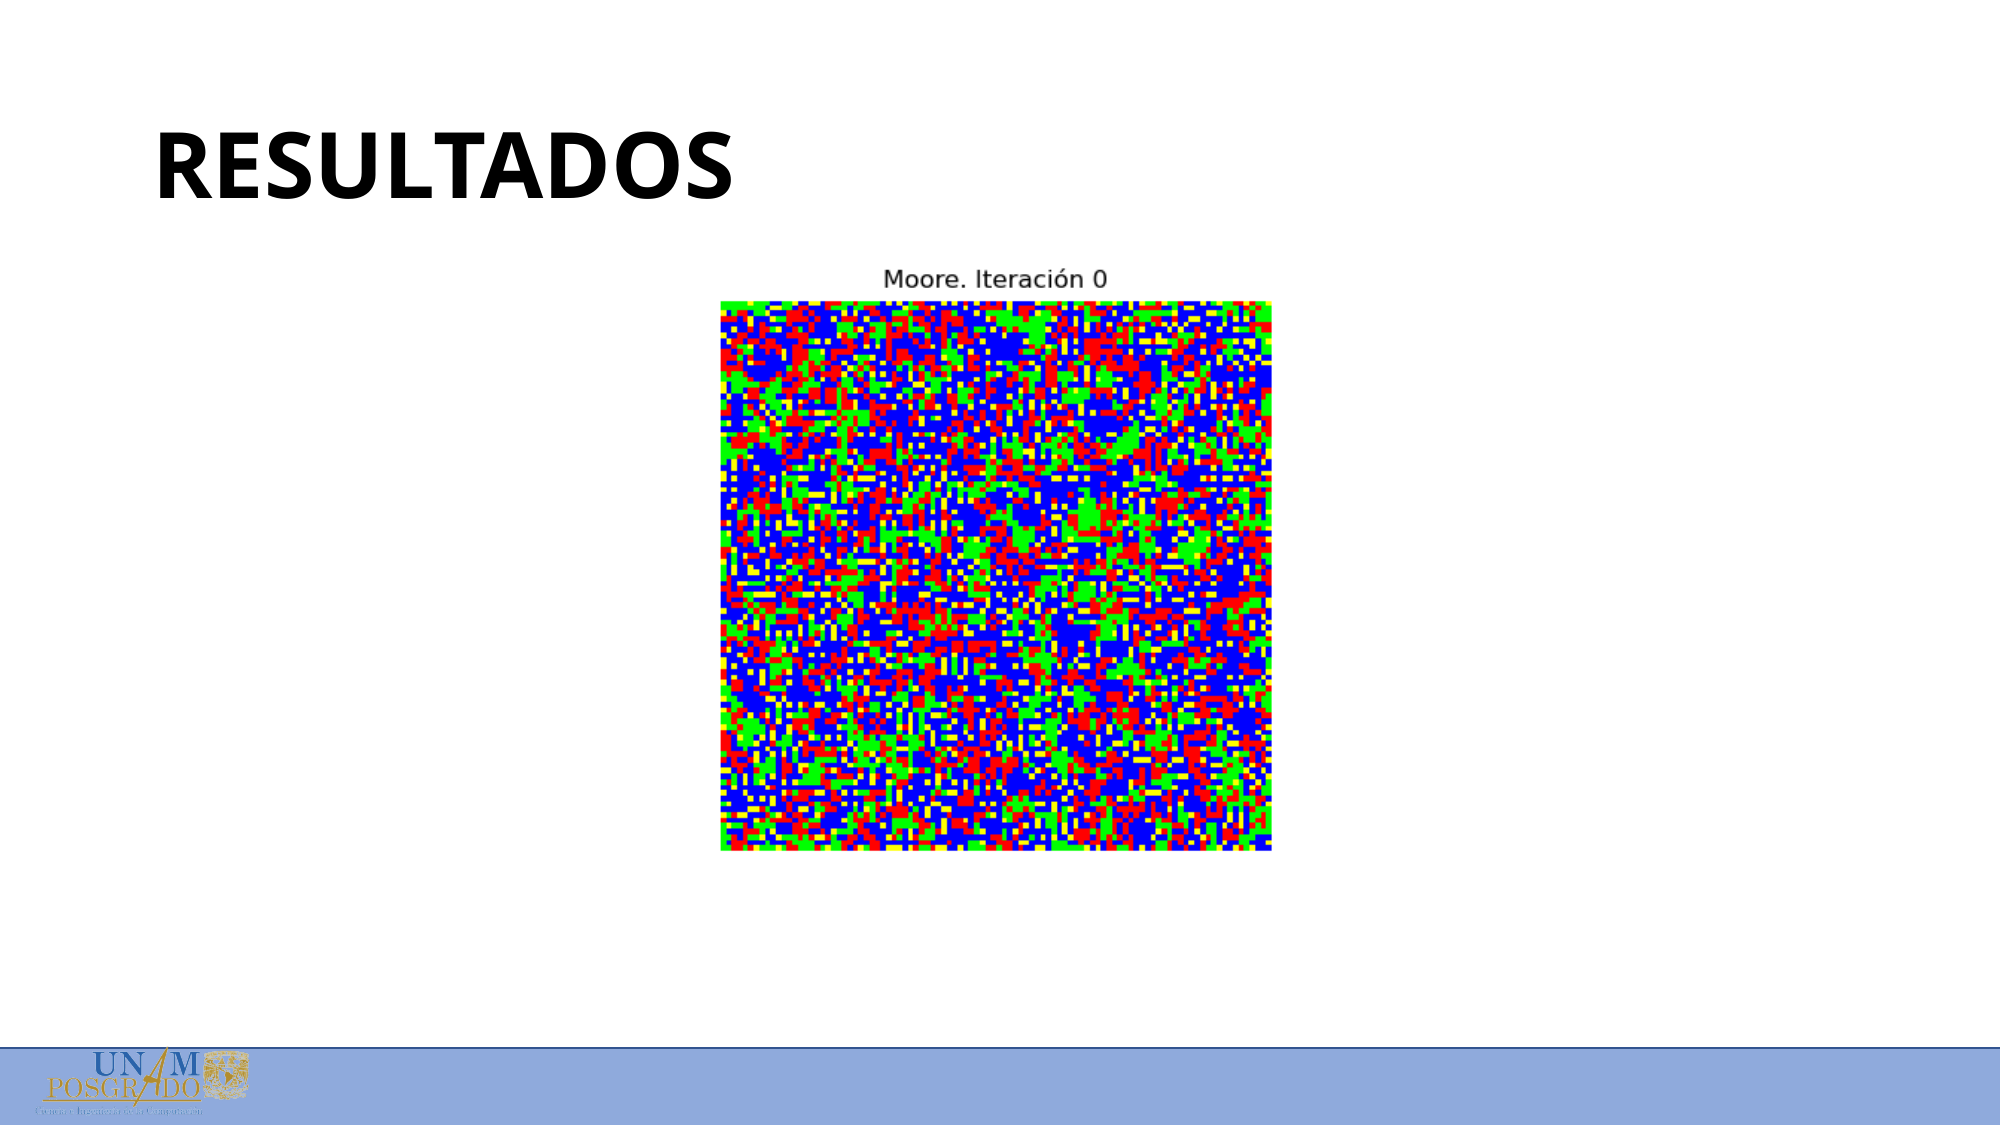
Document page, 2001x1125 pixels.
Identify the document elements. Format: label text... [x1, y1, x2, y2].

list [710, 255, 1290, 870]
picture [25, 1036, 260, 1123]
slide_number 9 [1412, 1042, 1863, 1103]
footer UNAM. AC. PROYECTO FINAL. [662, 1042, 1338, 1103]
title RESULTADOS [137, 59, 1863, 278]
picture [710, 255, 1335, 876]
text_box [0, 1047, 2000, 1125]
